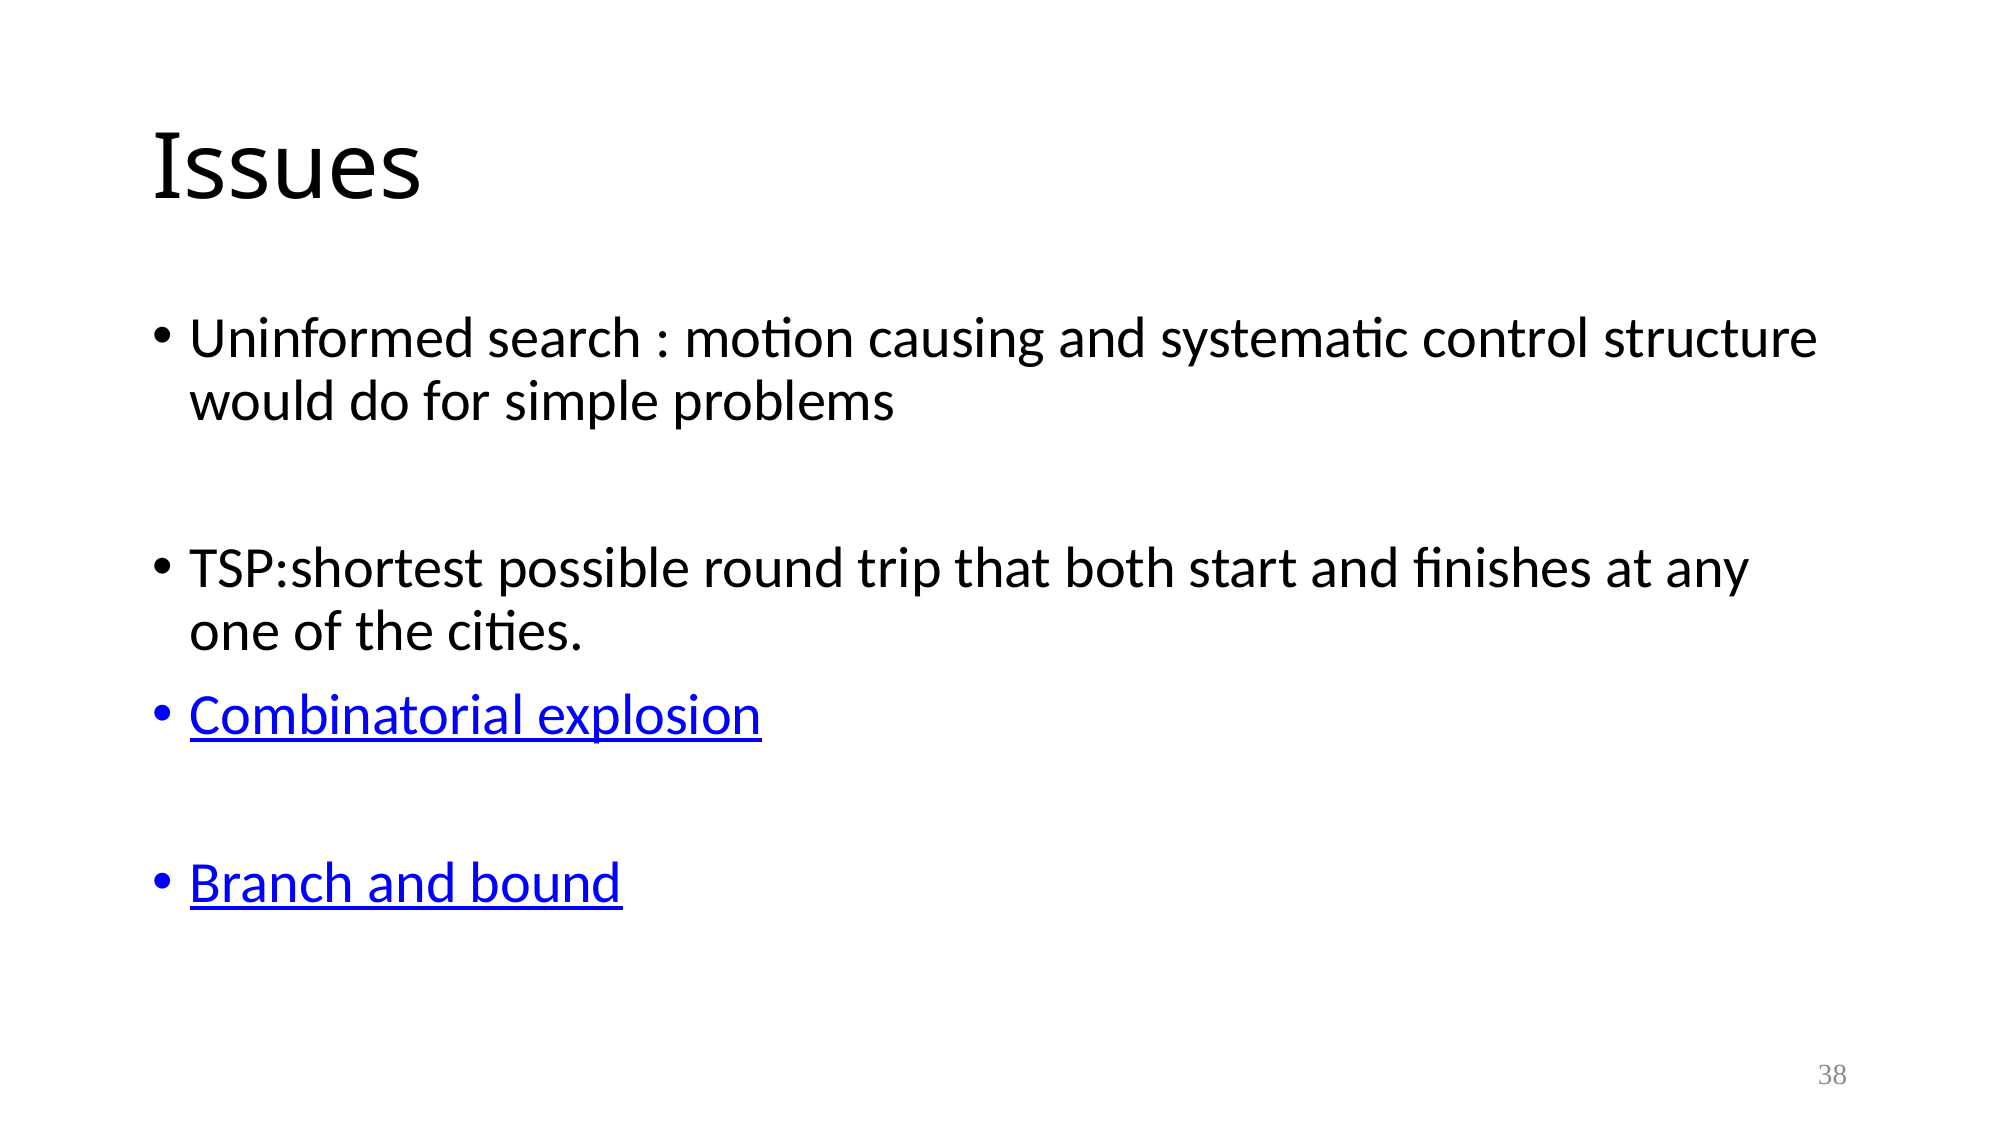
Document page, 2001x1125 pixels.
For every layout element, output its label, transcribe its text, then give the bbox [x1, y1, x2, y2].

title Issues [137, 59, 1863, 278]
list Uninformed search : motion causing and systematic control structure would do for simple problems TSP:shortest possible round trip that both start and finishes at any one of the cities. Combinatorial explosion Branch and bound [137, 299, 1863, 1014]
slide_number 38 [1412, 1042, 1863, 1103]
